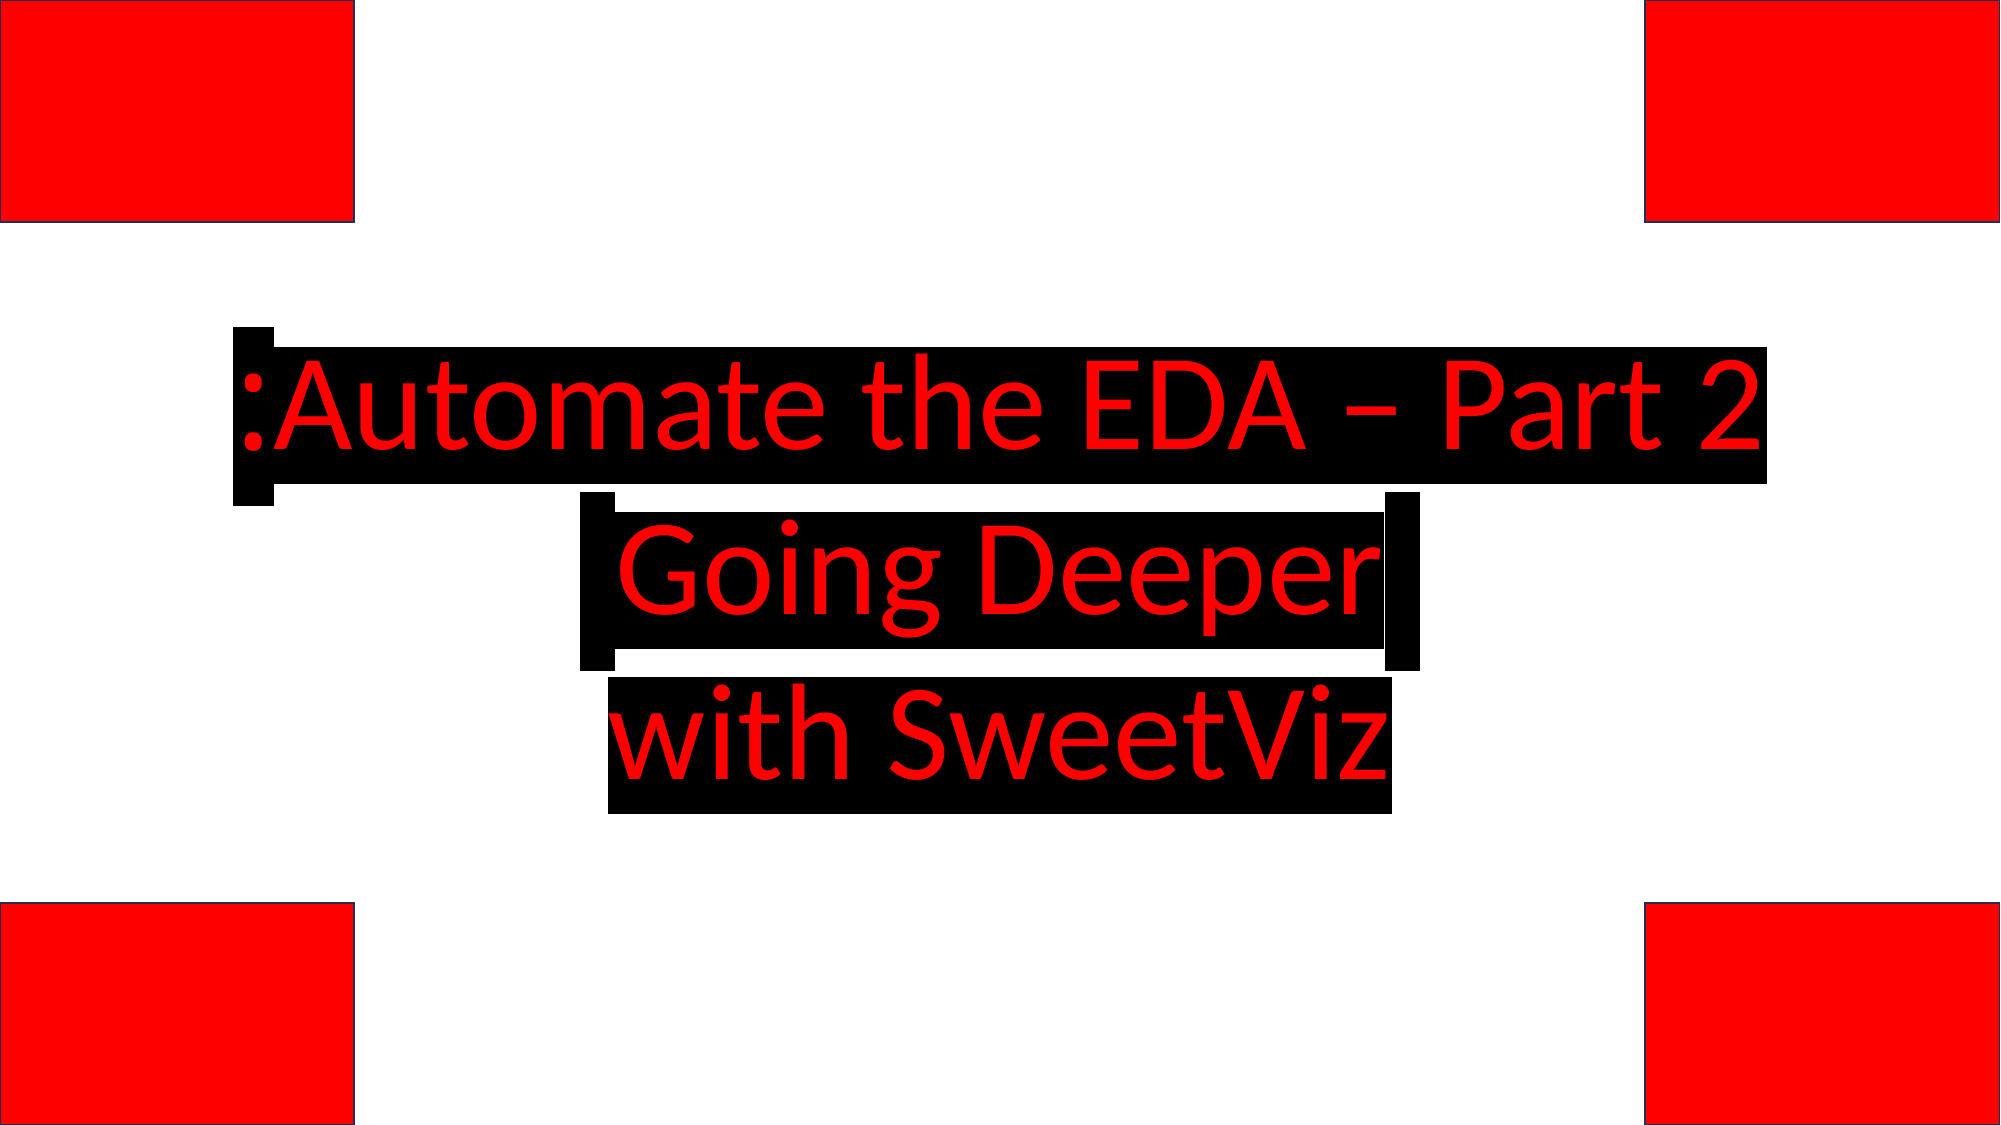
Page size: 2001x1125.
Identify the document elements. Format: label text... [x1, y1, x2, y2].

text_box [0, 902, 355, 1125]
text_box [1644, 0, 2000, 223]
text_box [1644, 902, 2000, 1125]
text_box [0, 0, 355, 223]
text_box Automate the EDA – Part 2: Going Deeper with SweetViz [213, 305, 1787, 815]
